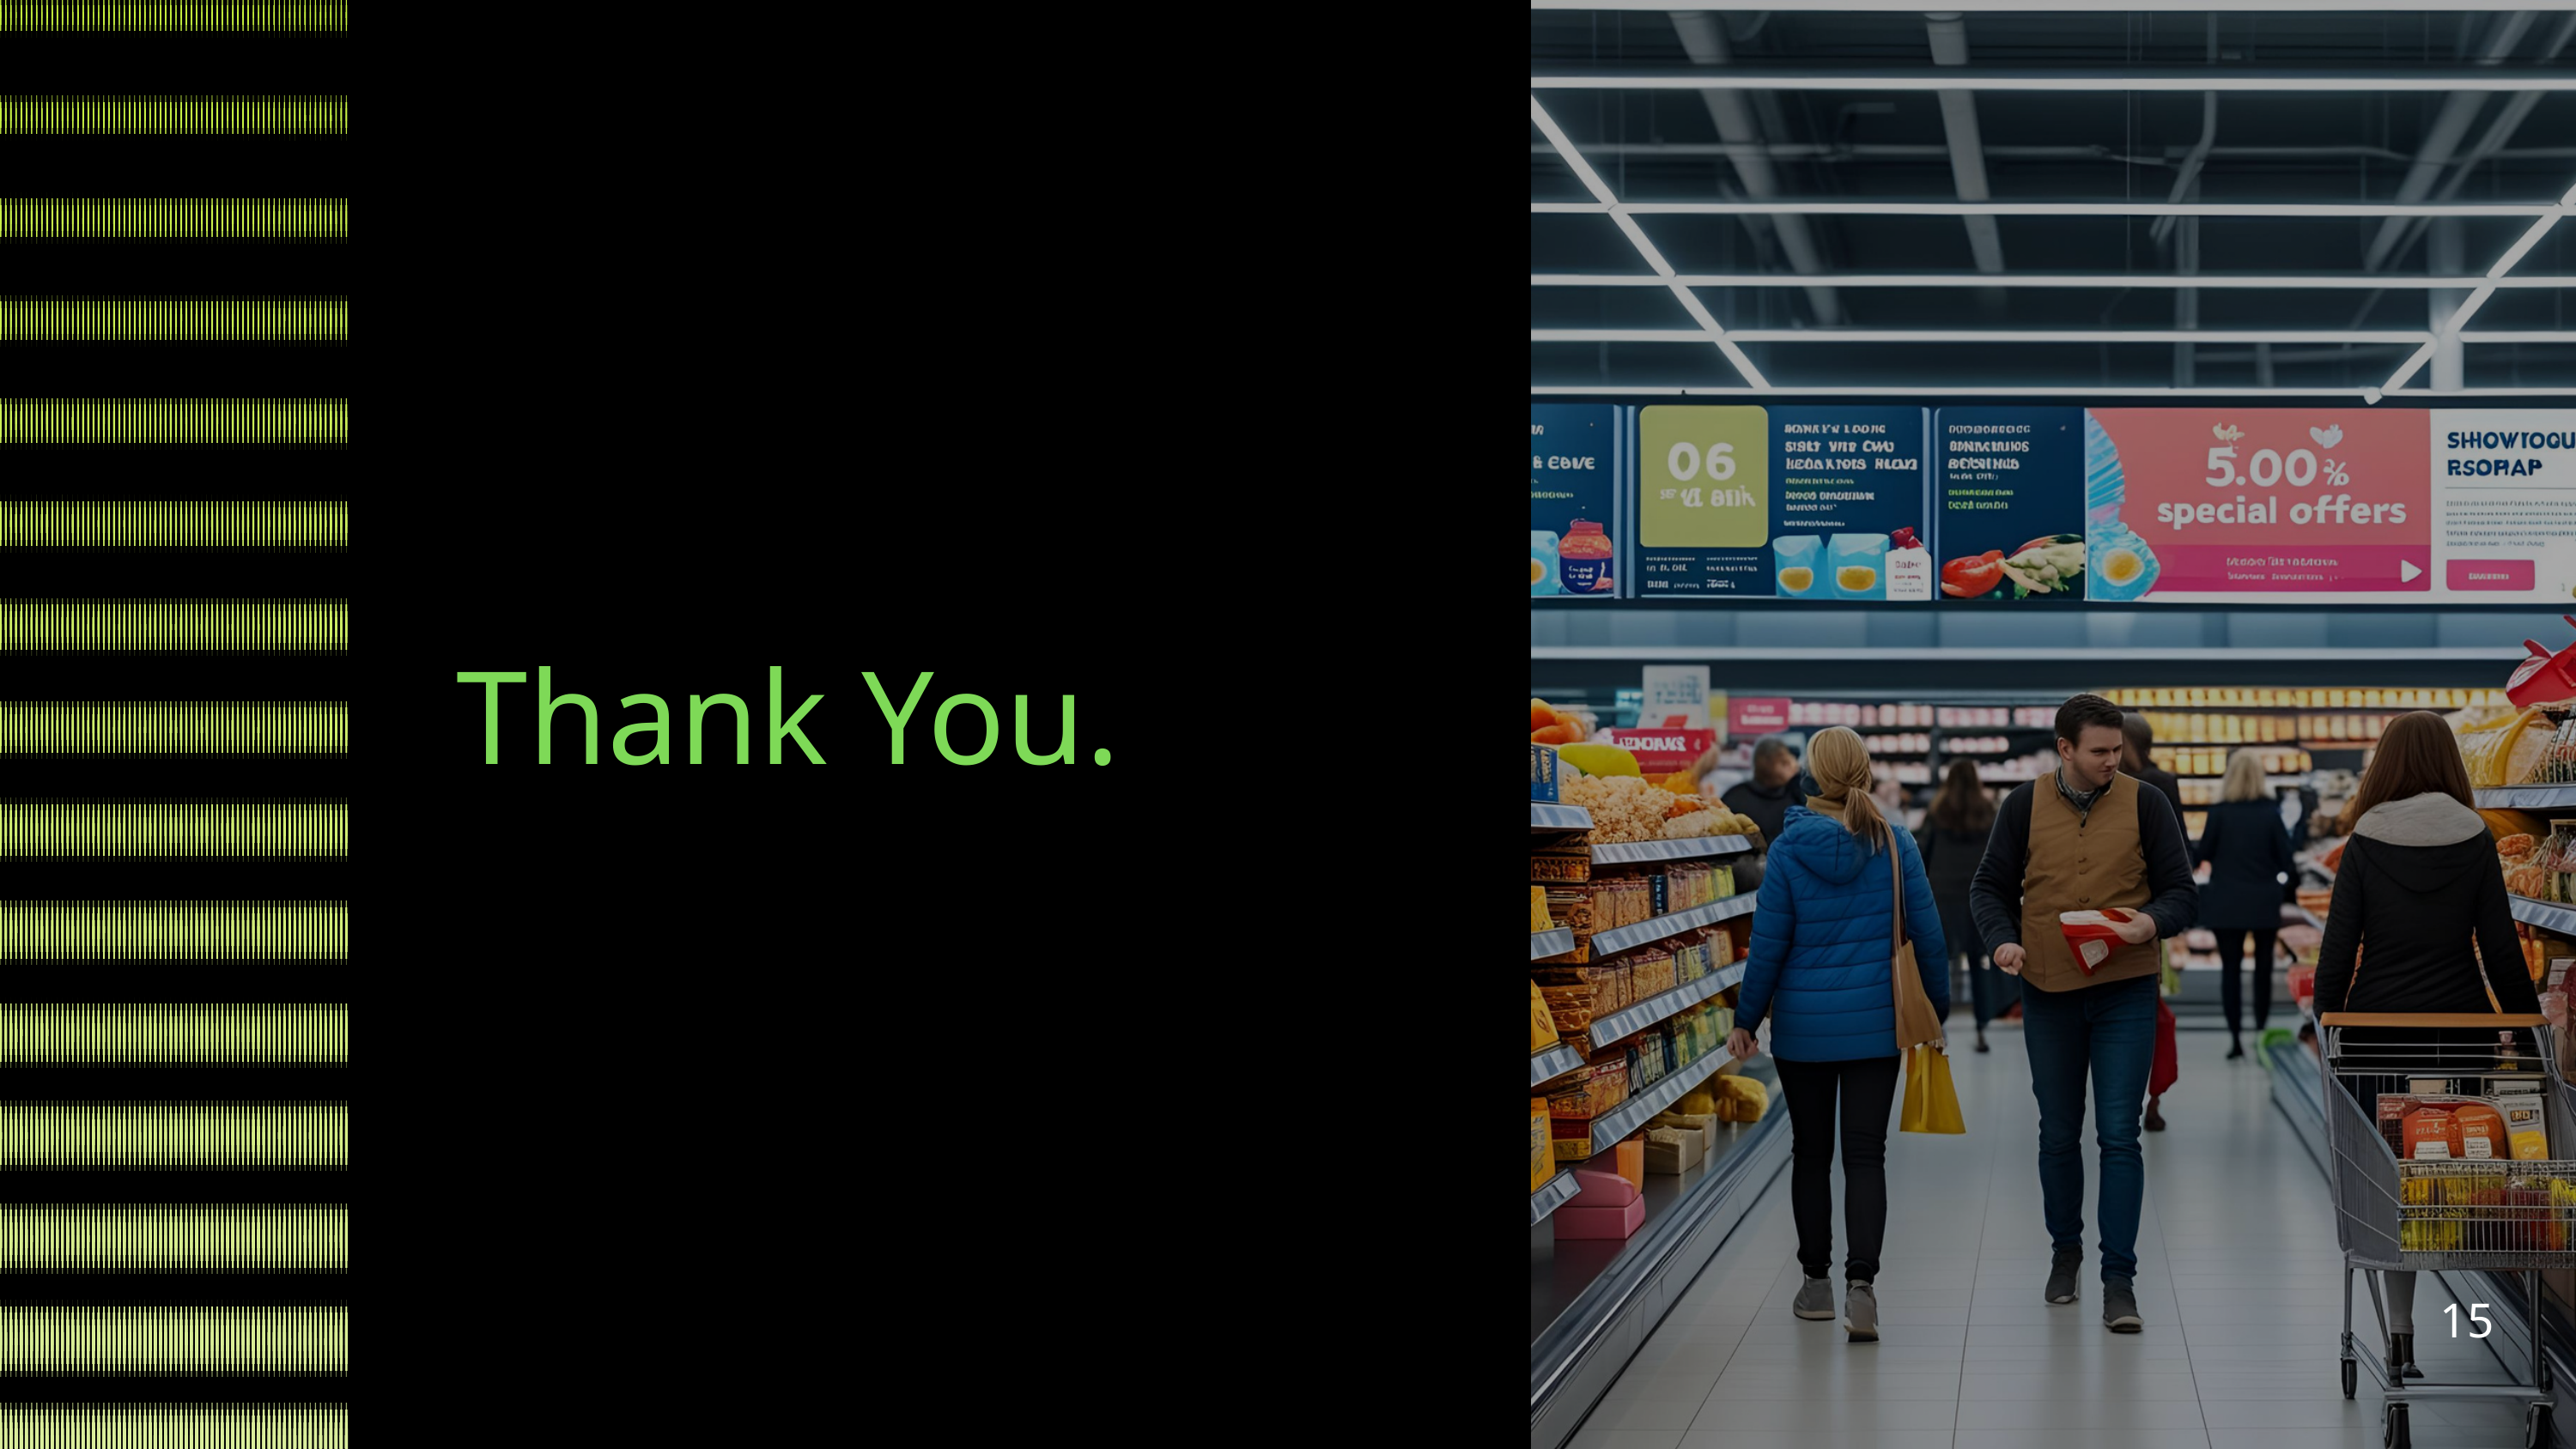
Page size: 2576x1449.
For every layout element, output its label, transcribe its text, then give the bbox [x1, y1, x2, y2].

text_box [1530, 0, 2576, 1449]
text_box [0, 0, 349, 1449]
text_box Thank You. [456, 597, 1133, 791]
